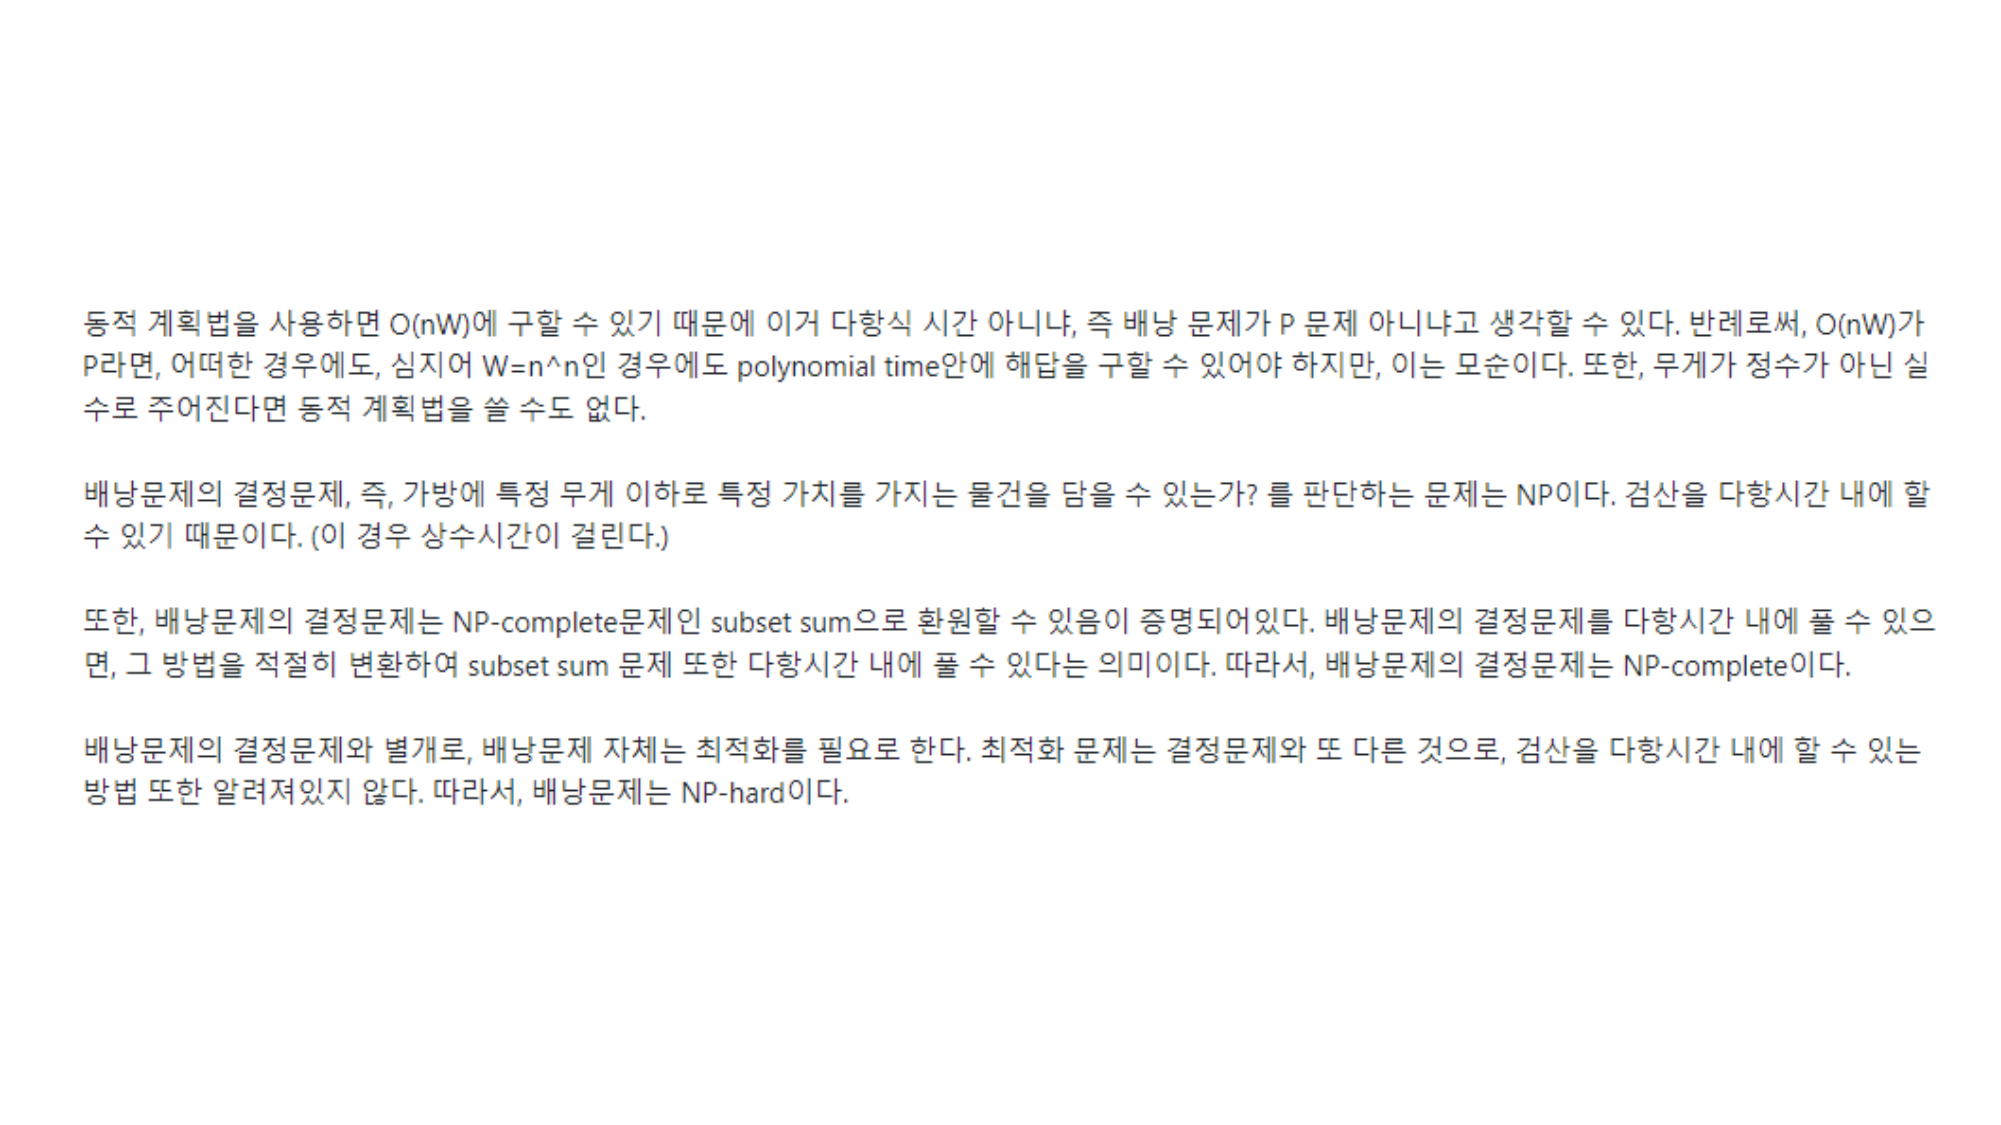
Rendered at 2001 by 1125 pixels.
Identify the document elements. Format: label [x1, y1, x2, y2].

picture [45, 280, 1955, 845]
